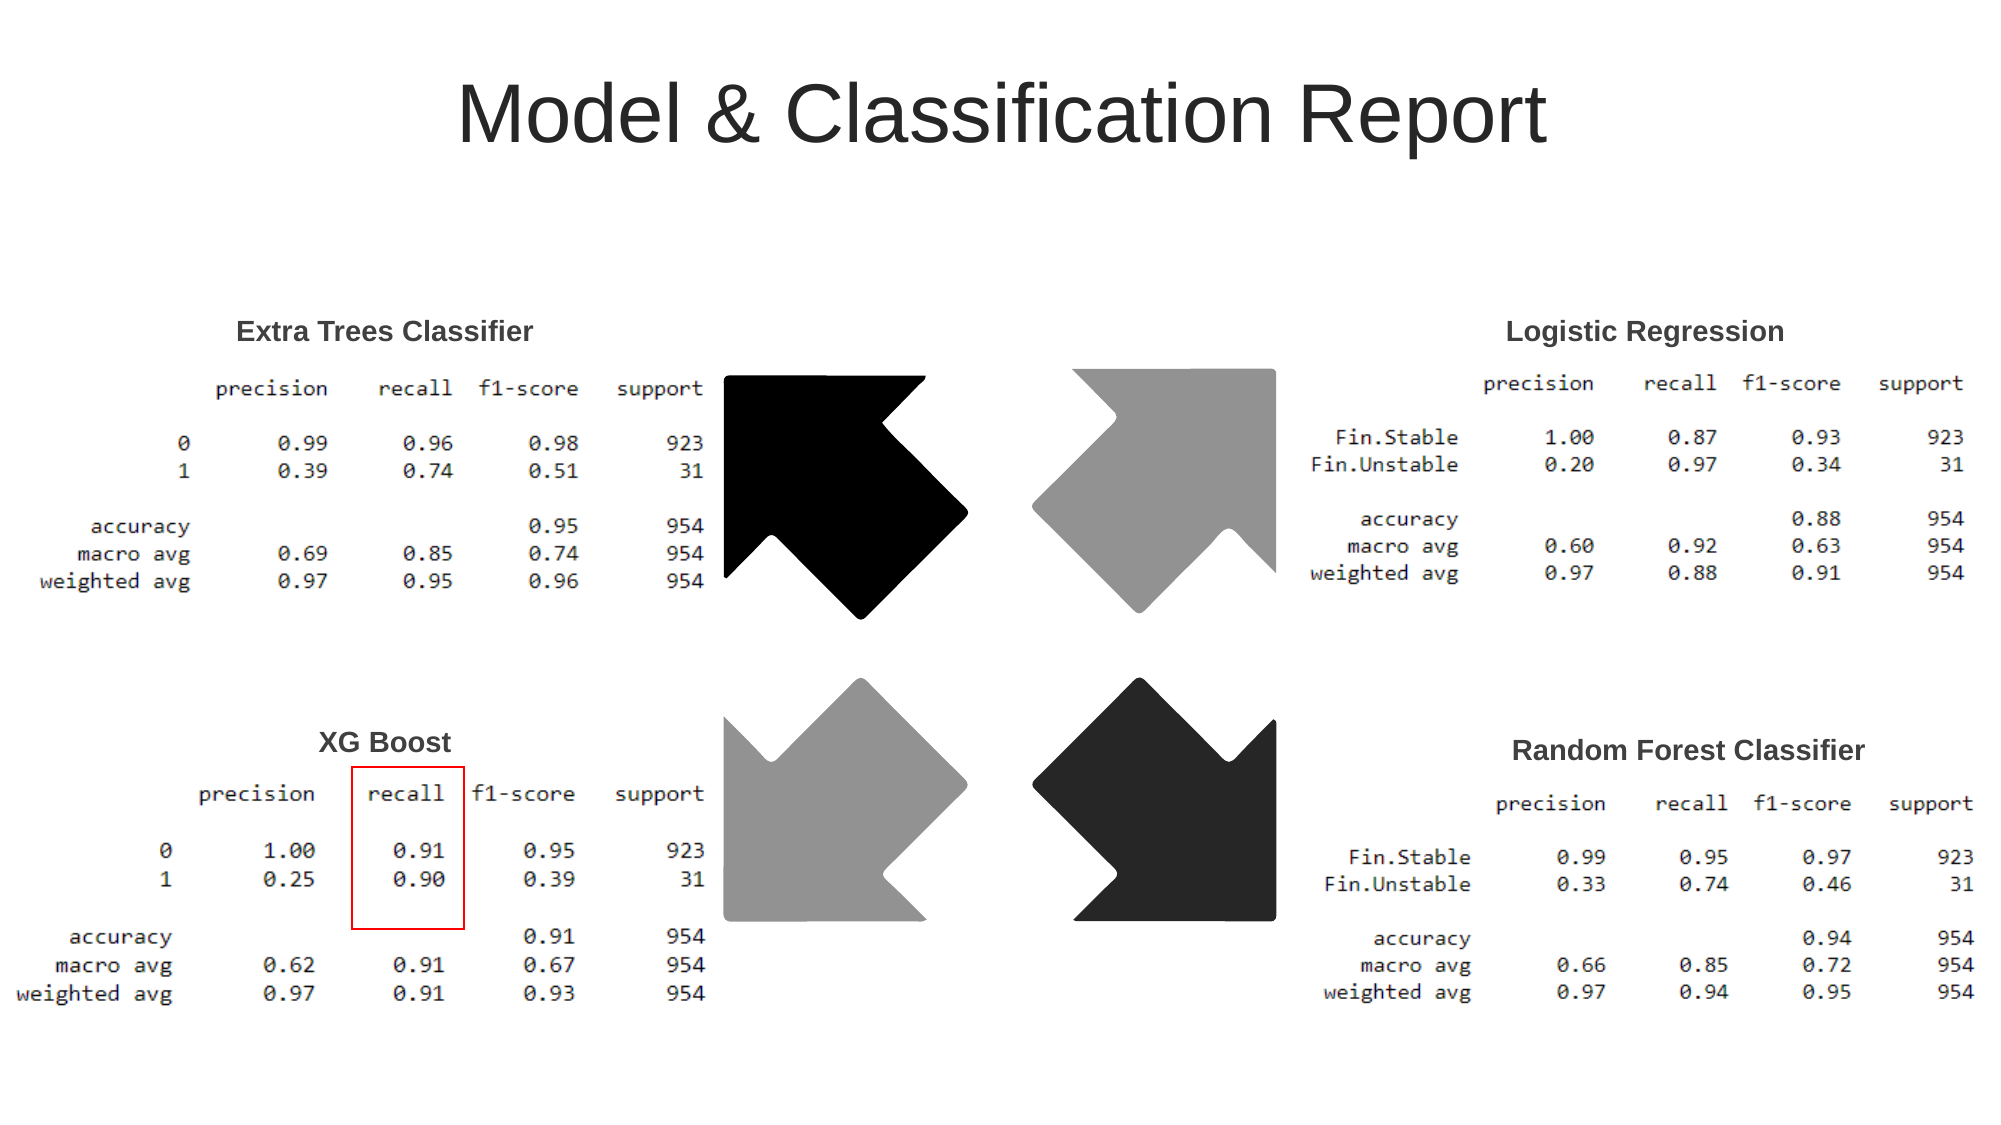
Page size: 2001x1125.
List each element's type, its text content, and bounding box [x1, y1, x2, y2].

text_box [1032, 677, 1277, 922]
text_box Random Forest Classifier [1426, 724, 1952, 774]
picture [27, 368, 720, 610]
picture [1314, 792, 1990, 1016]
picture [1302, 366, 1973, 590]
text_box Logistic Regression [1383, 304, 1909, 355]
text_box [723, 375, 969, 620]
list Model & Classification Report [53, 55, 1952, 175]
text_box [1031, 368, 1277, 614]
picture [6, 774, 719, 1017]
text_box [723, 677, 968, 922]
text_box XG Boost [122, 716, 648, 766]
text_box Extra Trees Classifier [122, 304, 648, 355]
text_box [351, 766, 465, 774]
